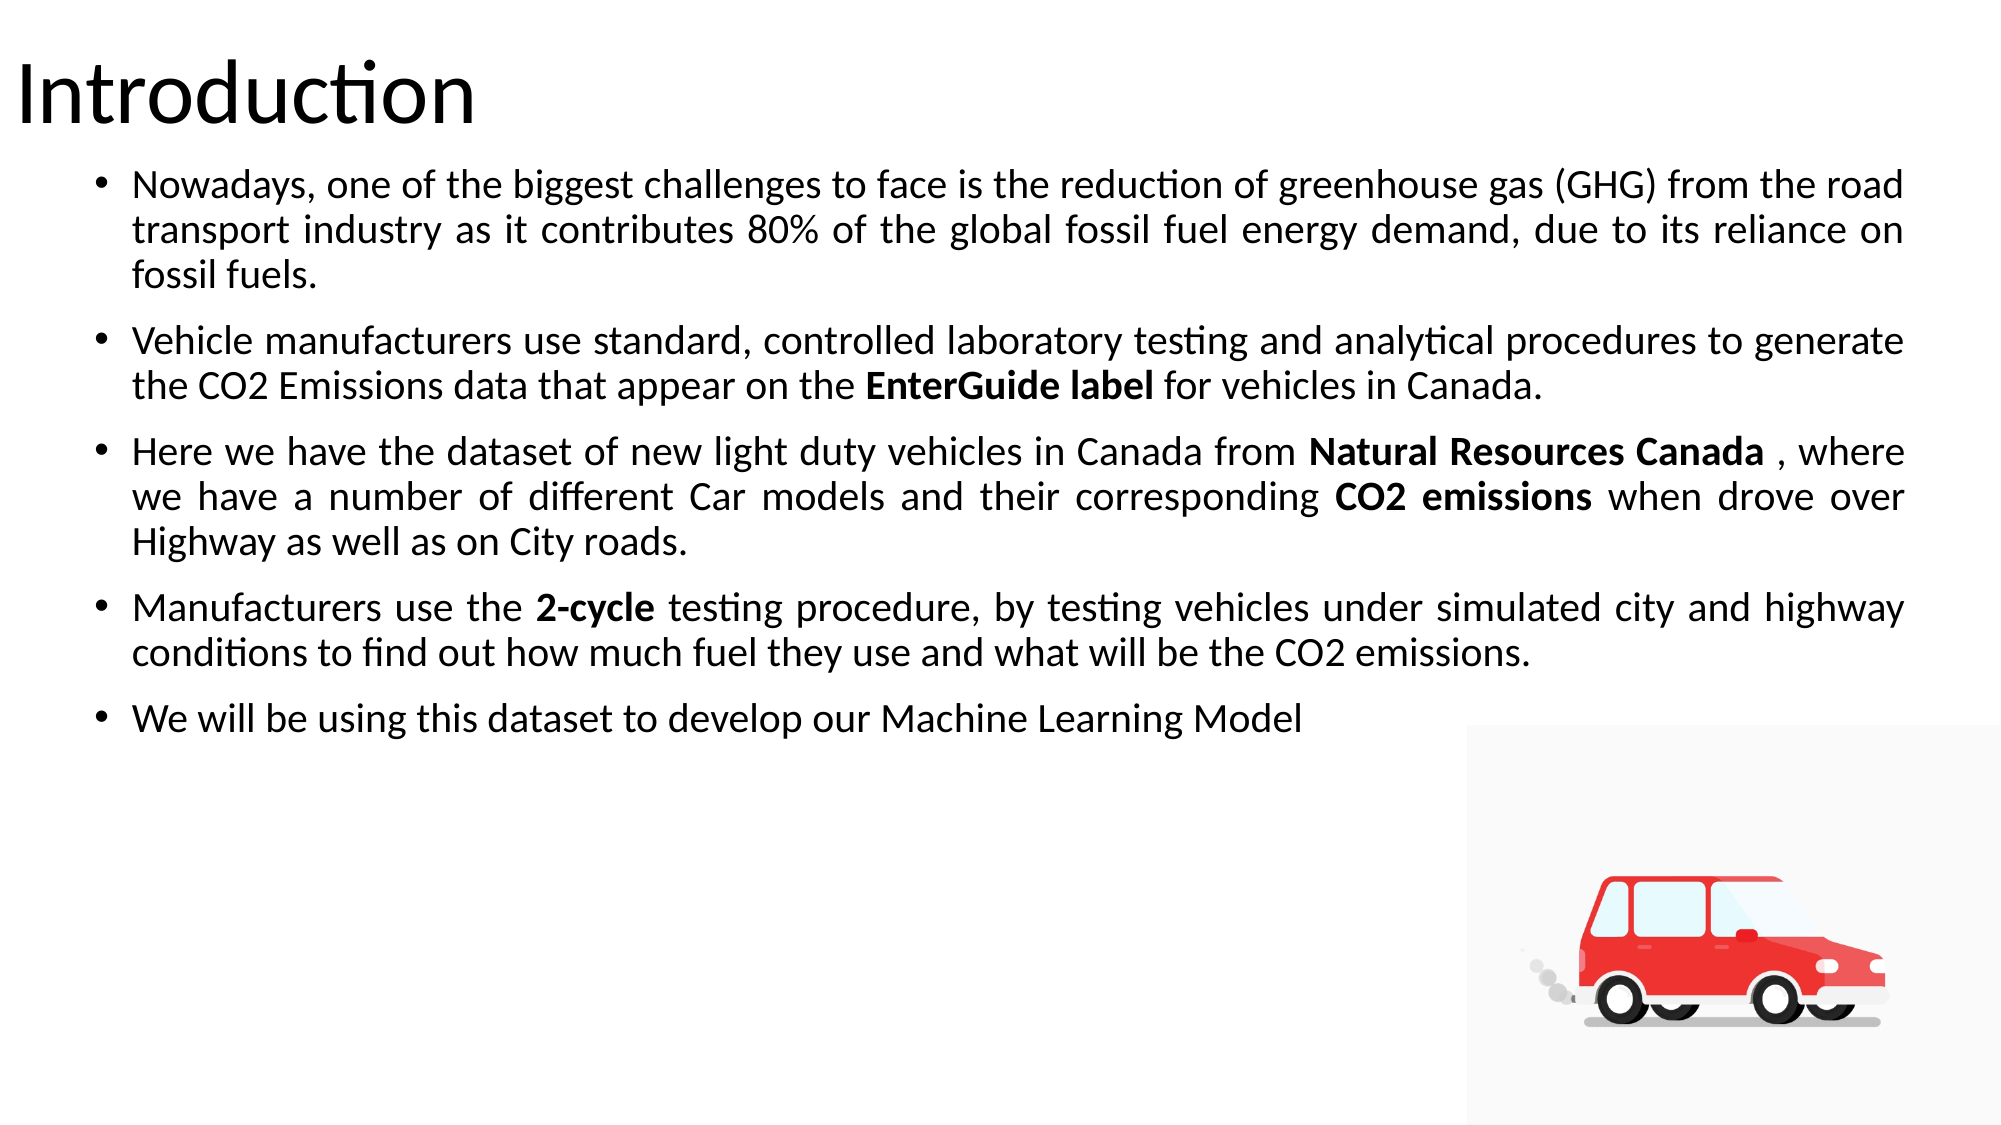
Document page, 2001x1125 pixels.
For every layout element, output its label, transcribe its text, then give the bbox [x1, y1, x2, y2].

picture [1467, 725, 2000, 1125]
title Introduction [0, 0, 2000, 188]
list Nowadays, one of the biggest challenges to face is the reduction of greenhouse gas (GHG) from the road transport industry as it contributes 80% of the global fossil fuel energy demand, due to its reliance on fossil fuels. Vehicle manufacturers use standard, controlled laboratory testing and analytical procedures to generate the CO2 Emissions data that appear on the EnterGuide label for vehicles in Canada. Here we have the dataset of new light duty vehicles in Canada from Natural Resources Canada , where we have a number of different Car models and their corresponding CO2 emissions when drove over Highway as well as on City roads. Manufacturers use the 2-cycle testing procedure, by testing vehicles under simulated city and highway conditions to find out how much fuel they use and what will be the CO2 emissions. We will be using this dataset to develop our Machine Learning Model [79, 154, 1921, 827]
